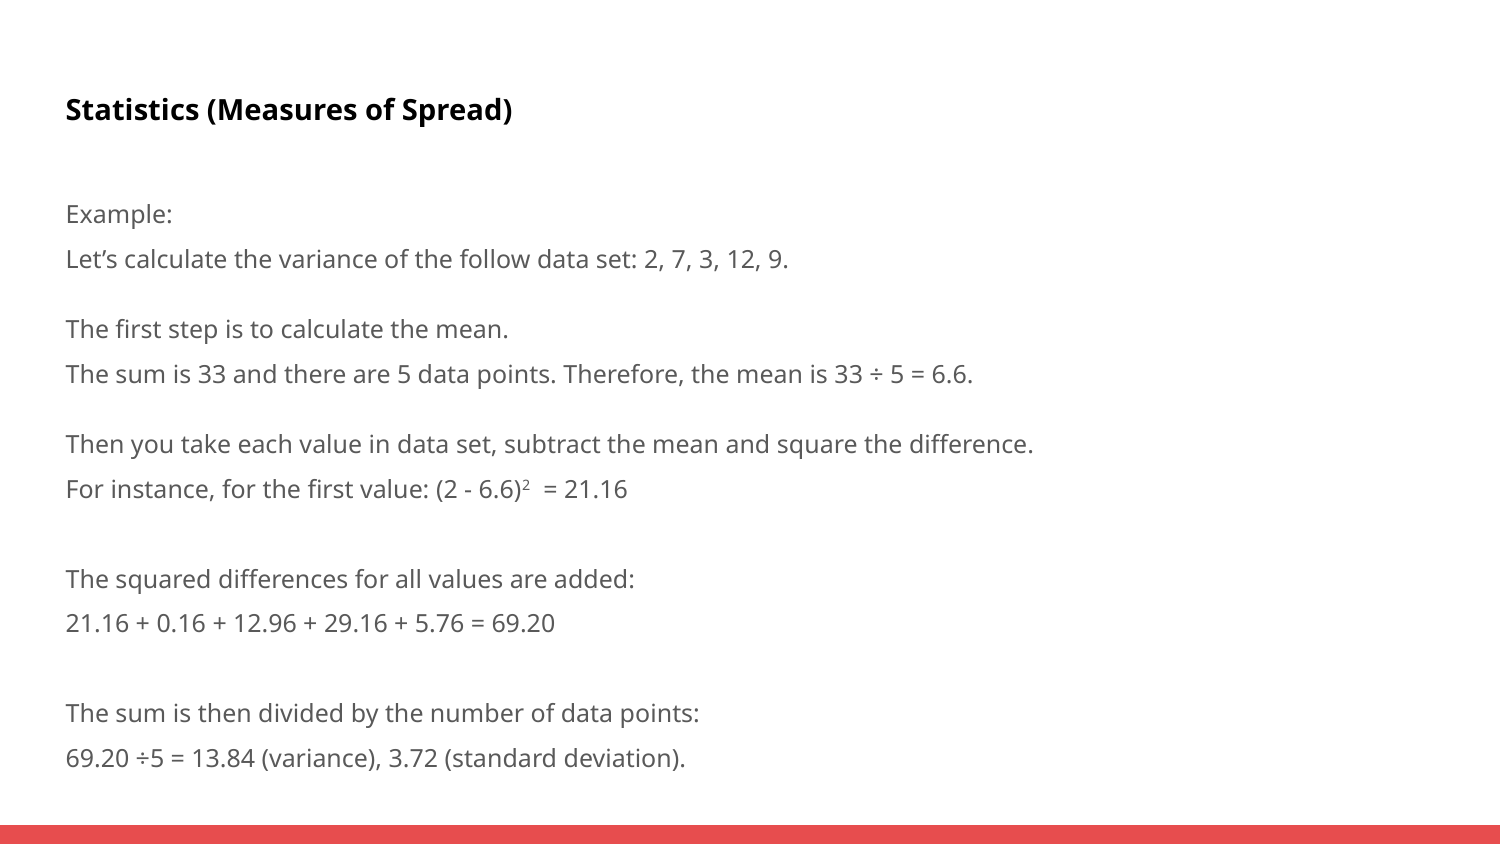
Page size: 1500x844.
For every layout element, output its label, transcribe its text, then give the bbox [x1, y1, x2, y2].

text_box Statistics (Measures of Spread) [50, 58, 1412, 132]
text_box [0, 825, 1500, 844]
text_box Example: Let’s calculate the variance of the follow data set: 2, 7, 3, 12, 9. The first step is to calculate the mean. The sum is 33 and there are 5 data points. Therefore, the mean is 33 ÷ 5 = 6.6. Then you take each value in data set, subtract the mean and square the difference. For instance, for the first value: (2 - 6.6)2 = 21.16 The squared differences for all values are added: 21.16 + 0.16 + 12.96 + 29.16 + 5.76 = 69.20 The sum is then divided by the number of data points: 69.20 ÷5 = 13.84 (variance), 3.72 (standard deviation). [50, 169, 1412, 788]
